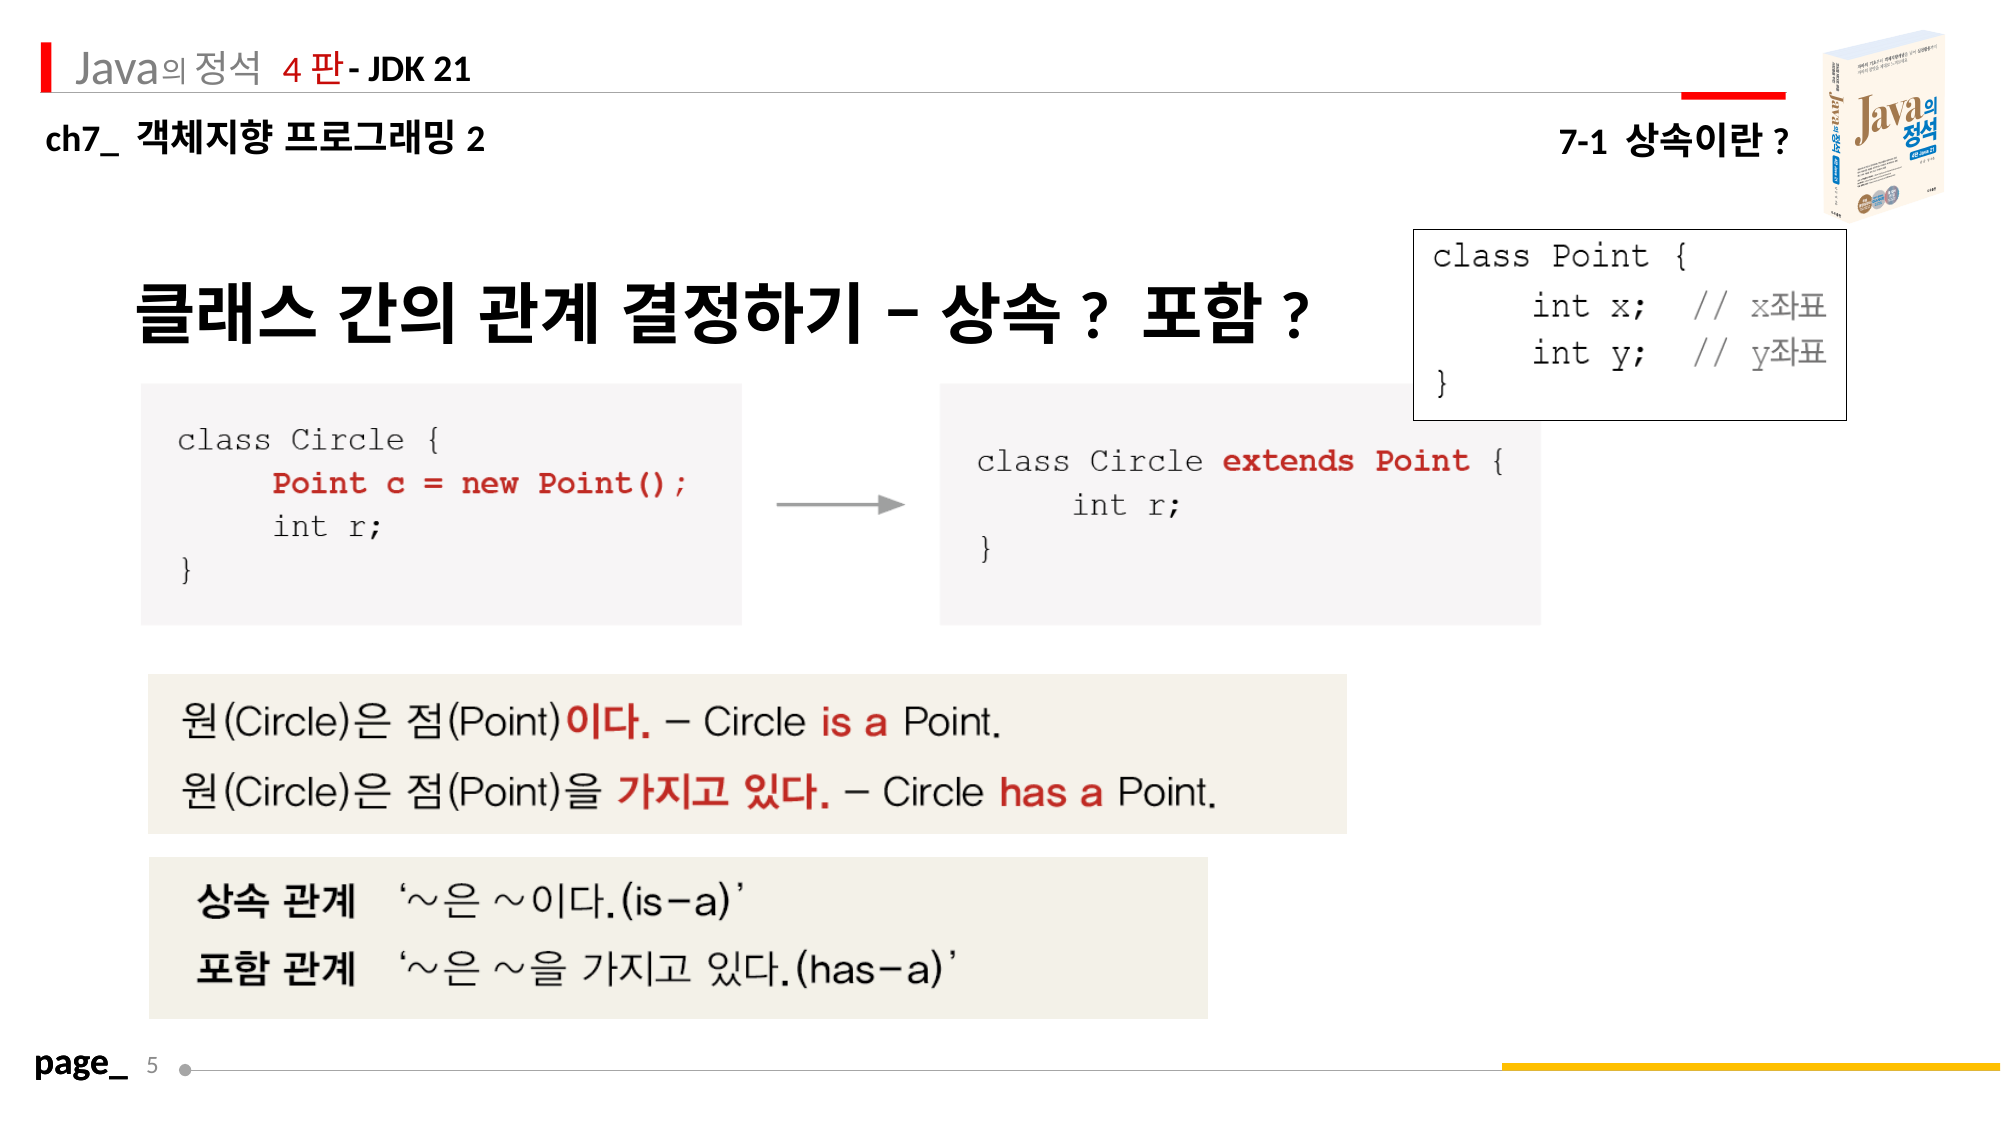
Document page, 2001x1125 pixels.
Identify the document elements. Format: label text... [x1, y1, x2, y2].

picture [149, 857, 1208, 1019]
picture [124, 229, 1847, 643]
text_box 클래스 간의 관계 결정하기 – 상속? 포함? [119, 264, 1413, 359]
text_box page_ [19, 1030, 145, 1090]
text_box 7-1 상속이란? [1415, 109, 1805, 169]
picture [1819, 26, 1950, 228]
picture [148, 674, 1347, 834]
slide_number 5 [106, 1033, 174, 1094]
